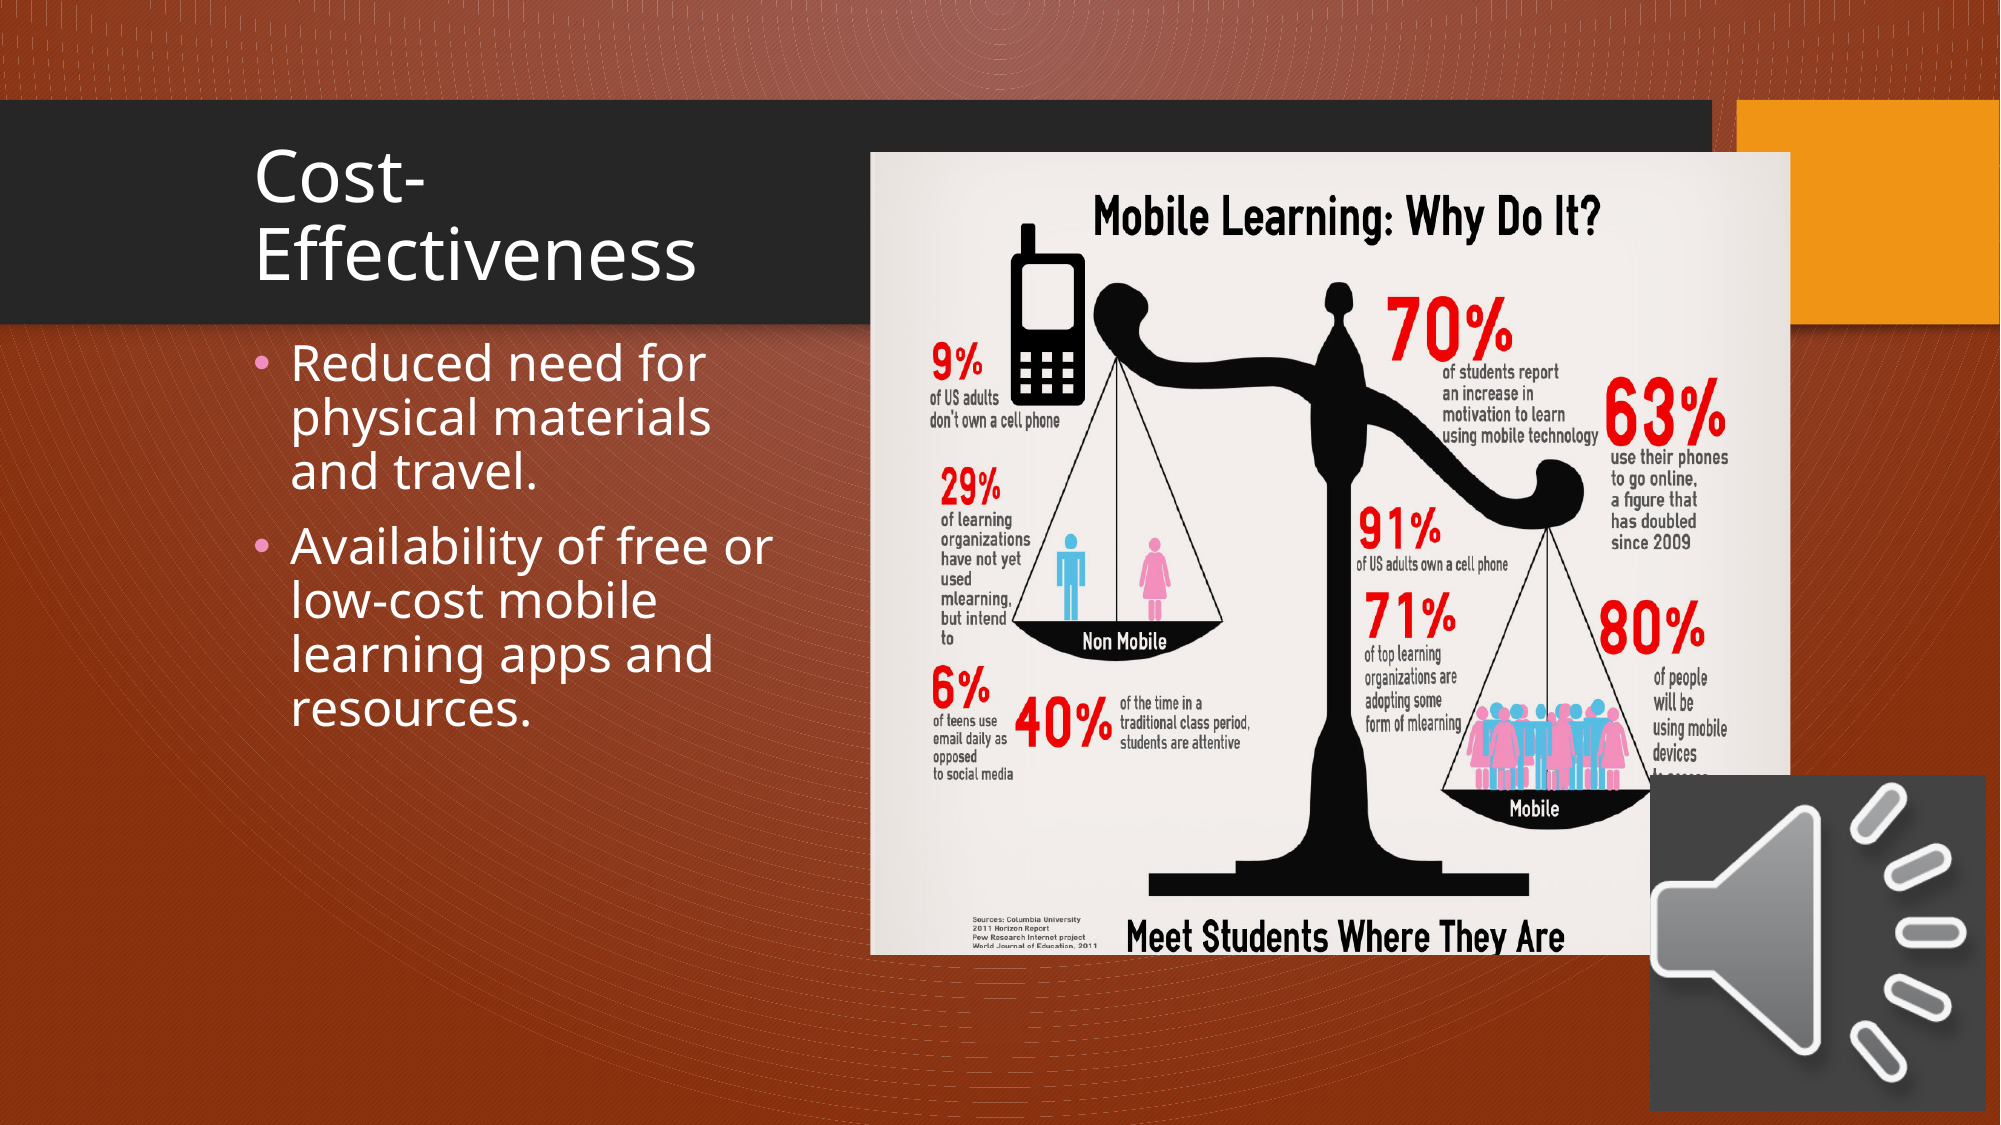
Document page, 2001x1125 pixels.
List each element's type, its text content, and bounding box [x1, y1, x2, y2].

list Reduced need for physical materials and travel. Availability of free or low-cost mobile learning apps and resources. [238, 330, 817, 897]
title Cost-Effectiveness [238, 131, 818, 305]
picture [0, 152, 2000, 1112]
